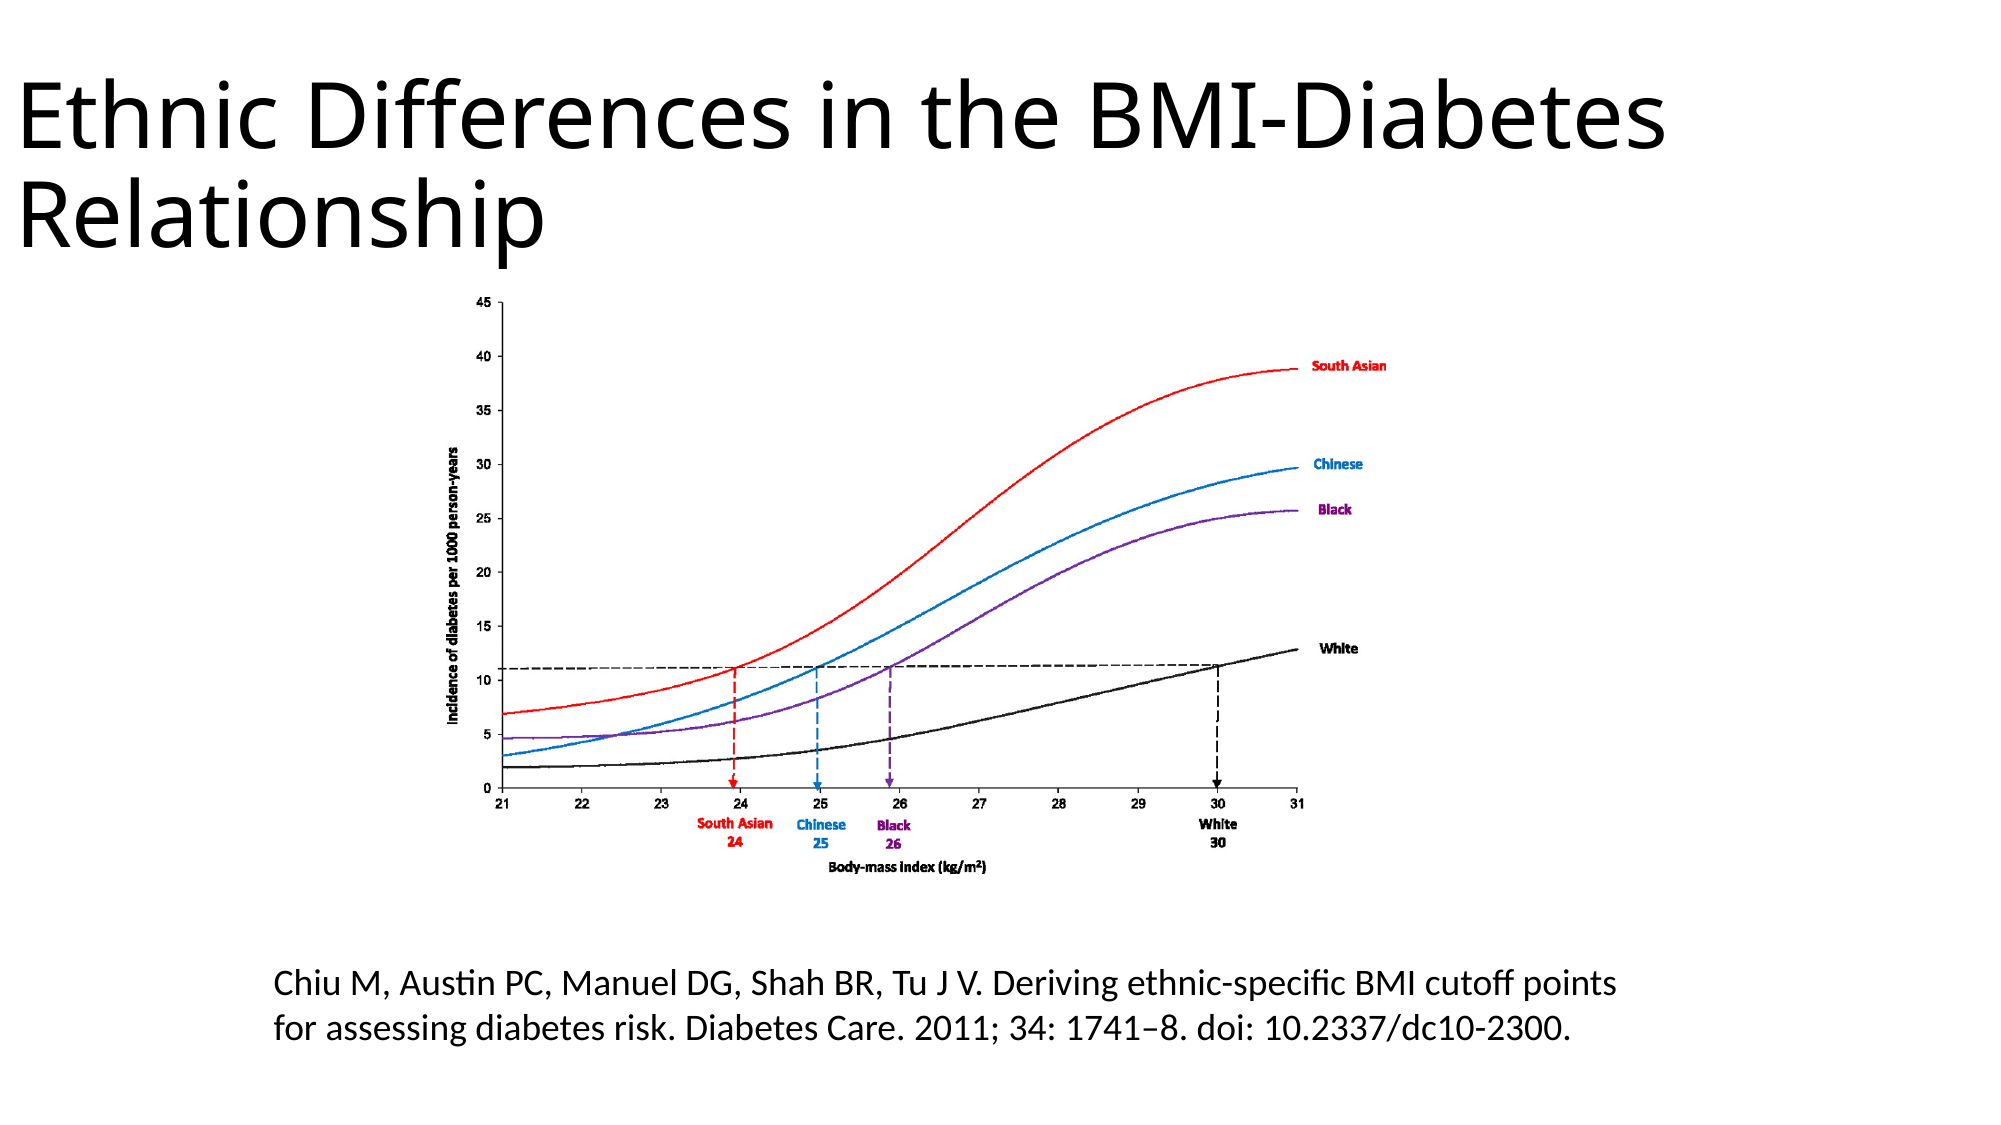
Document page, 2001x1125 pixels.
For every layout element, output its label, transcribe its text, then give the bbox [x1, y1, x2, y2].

title Ethnic Differences in the BMI-Diabetes Relationship [0, 59, 2000, 278]
text_box Chiu M, Austin PC, Manuel DG, Shah BR, Tu J V. Deriving ethnic-specific BMI cutoff points for assessing diabetes risk. Diabetes Care. 2011; 34: 1741–8. doi: 10.2337/dc10-2300. [258, 950, 1683, 1101]
picture [446, 297, 1386, 874]
